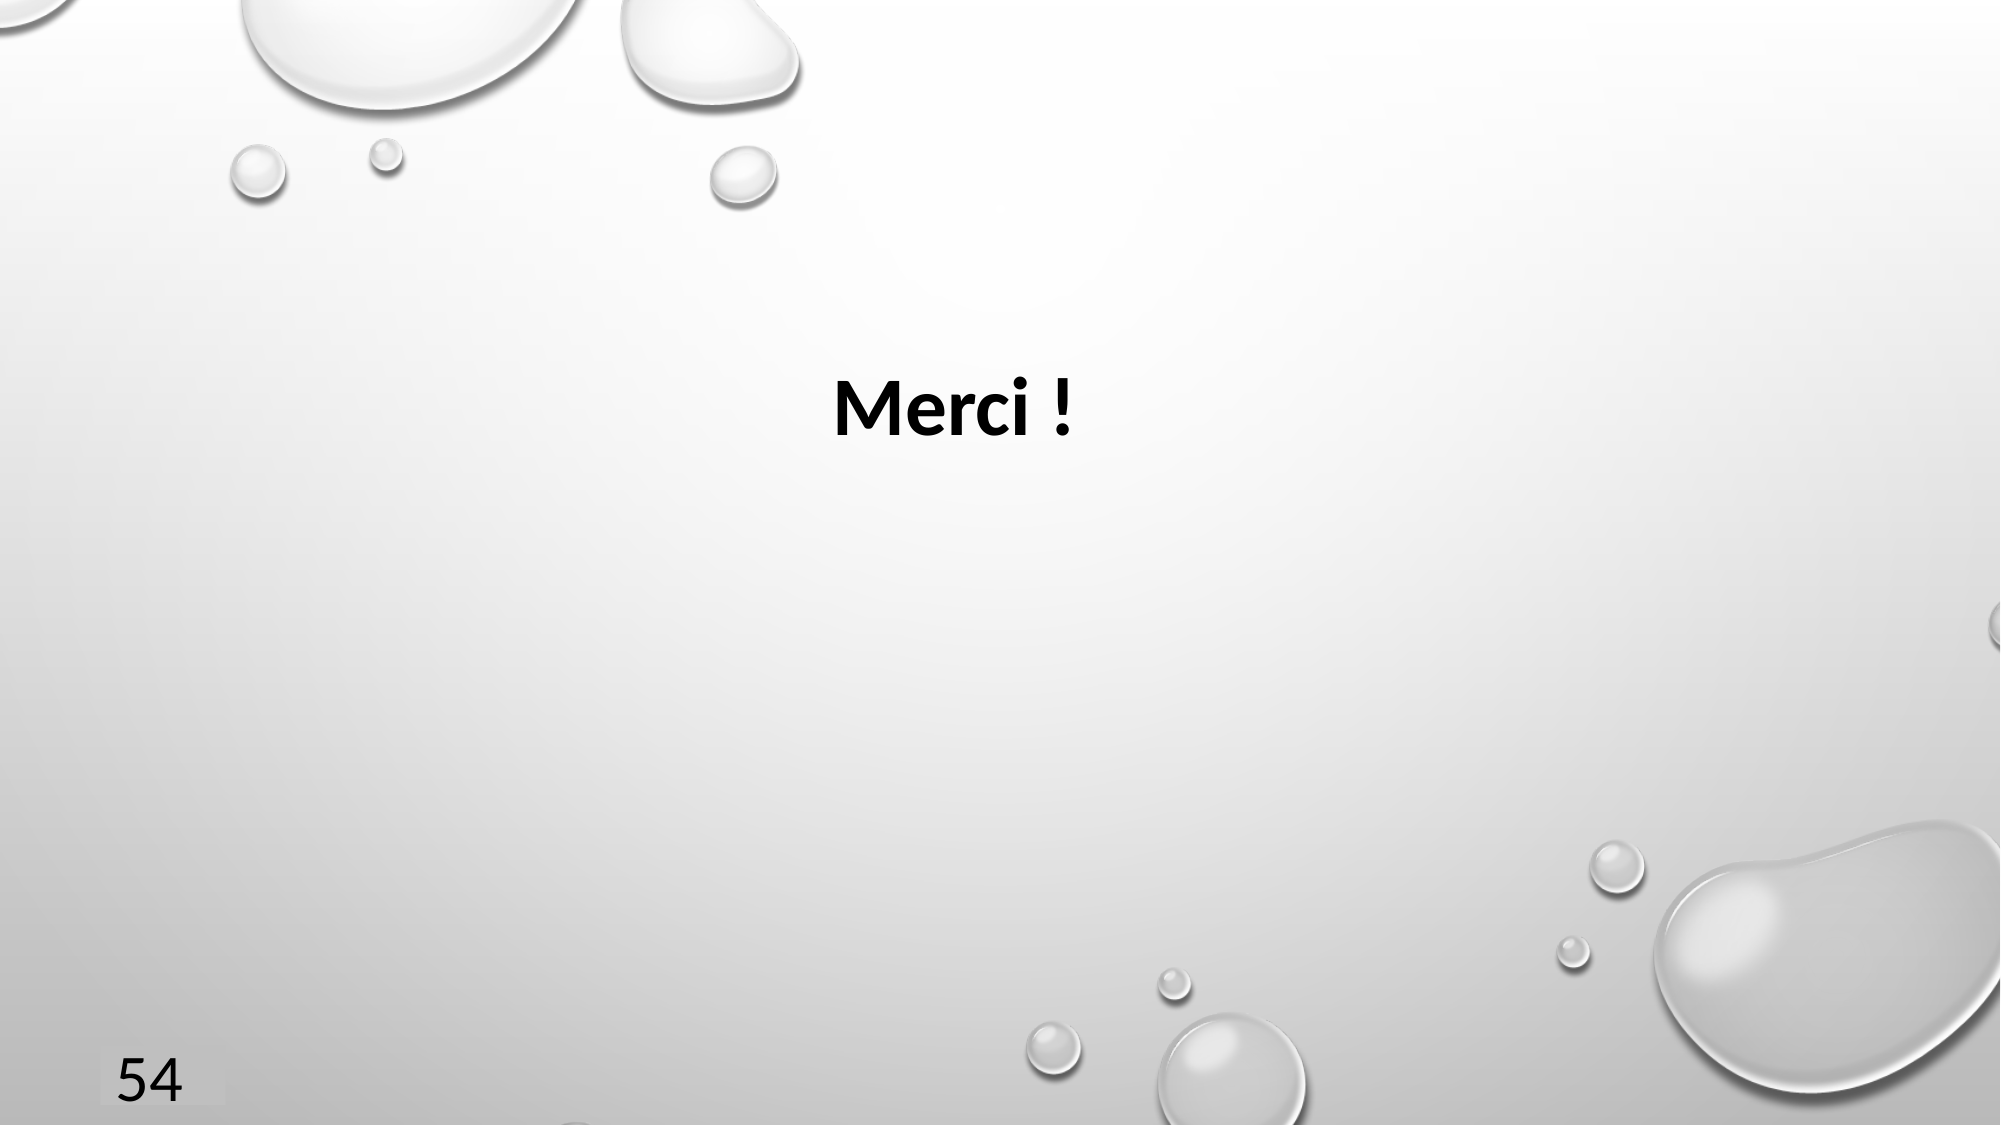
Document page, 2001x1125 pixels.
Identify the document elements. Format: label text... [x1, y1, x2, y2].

text_box Merci ! [753, 345, 1157, 460]
picture [0, 0, 2001, 1125]
slide_number 54 [100, 1045, 226, 1106]
